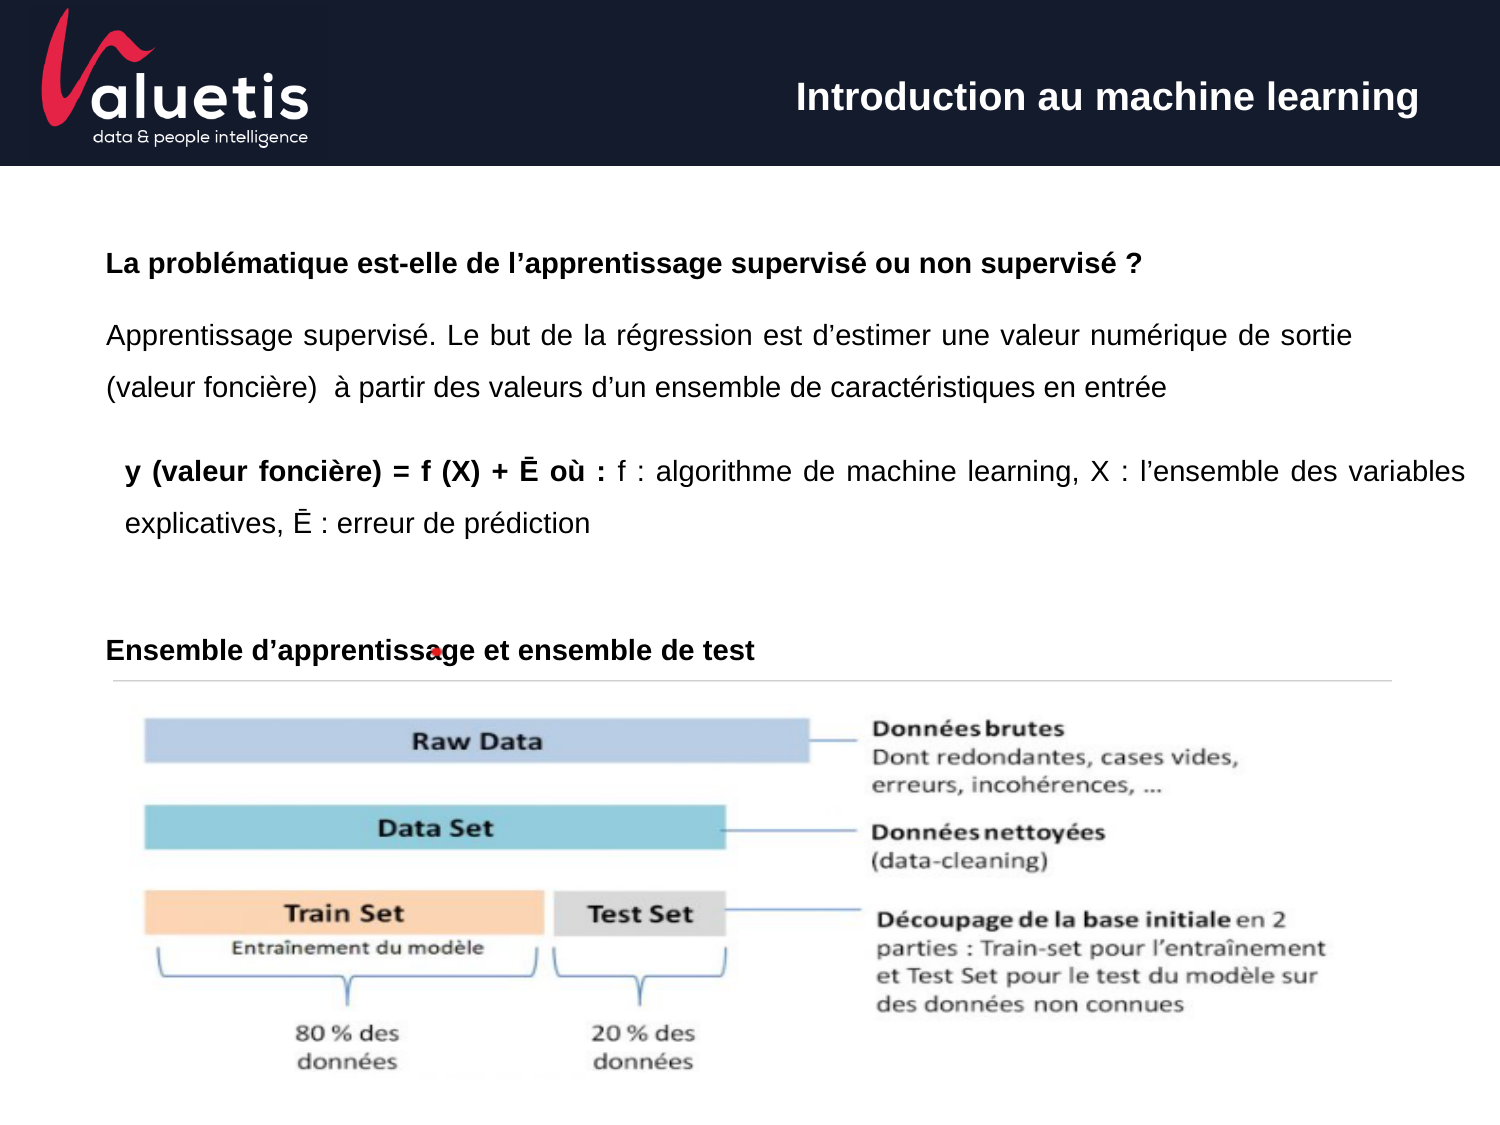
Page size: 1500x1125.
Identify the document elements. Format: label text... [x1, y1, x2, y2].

picture [0, 0, 1500, 166]
text_box Apprentissage supervisé. Le but de la régression est d’estimer une valeur numérique de sortie (valeur foncière) à partir des valeurs d’un ensemble de caractéristiques en entrée [91, 291, 1370, 412]
picture [113, 645, 1393, 1125]
text_box La problématique est-elle de l’apprentissage supervisé ou non supervisé ? [90, 219, 1463, 287]
text_box Ensemble d’apprentissage et ensemble de test [90, 606, 1463, 674]
text_box y (valeur foncière) = f (X) + Ē où : f : algorithme de machine learning, X : l’ensemble des variables explicatives, Ē : erreur de prédiction [110, 426, 1482, 547]
